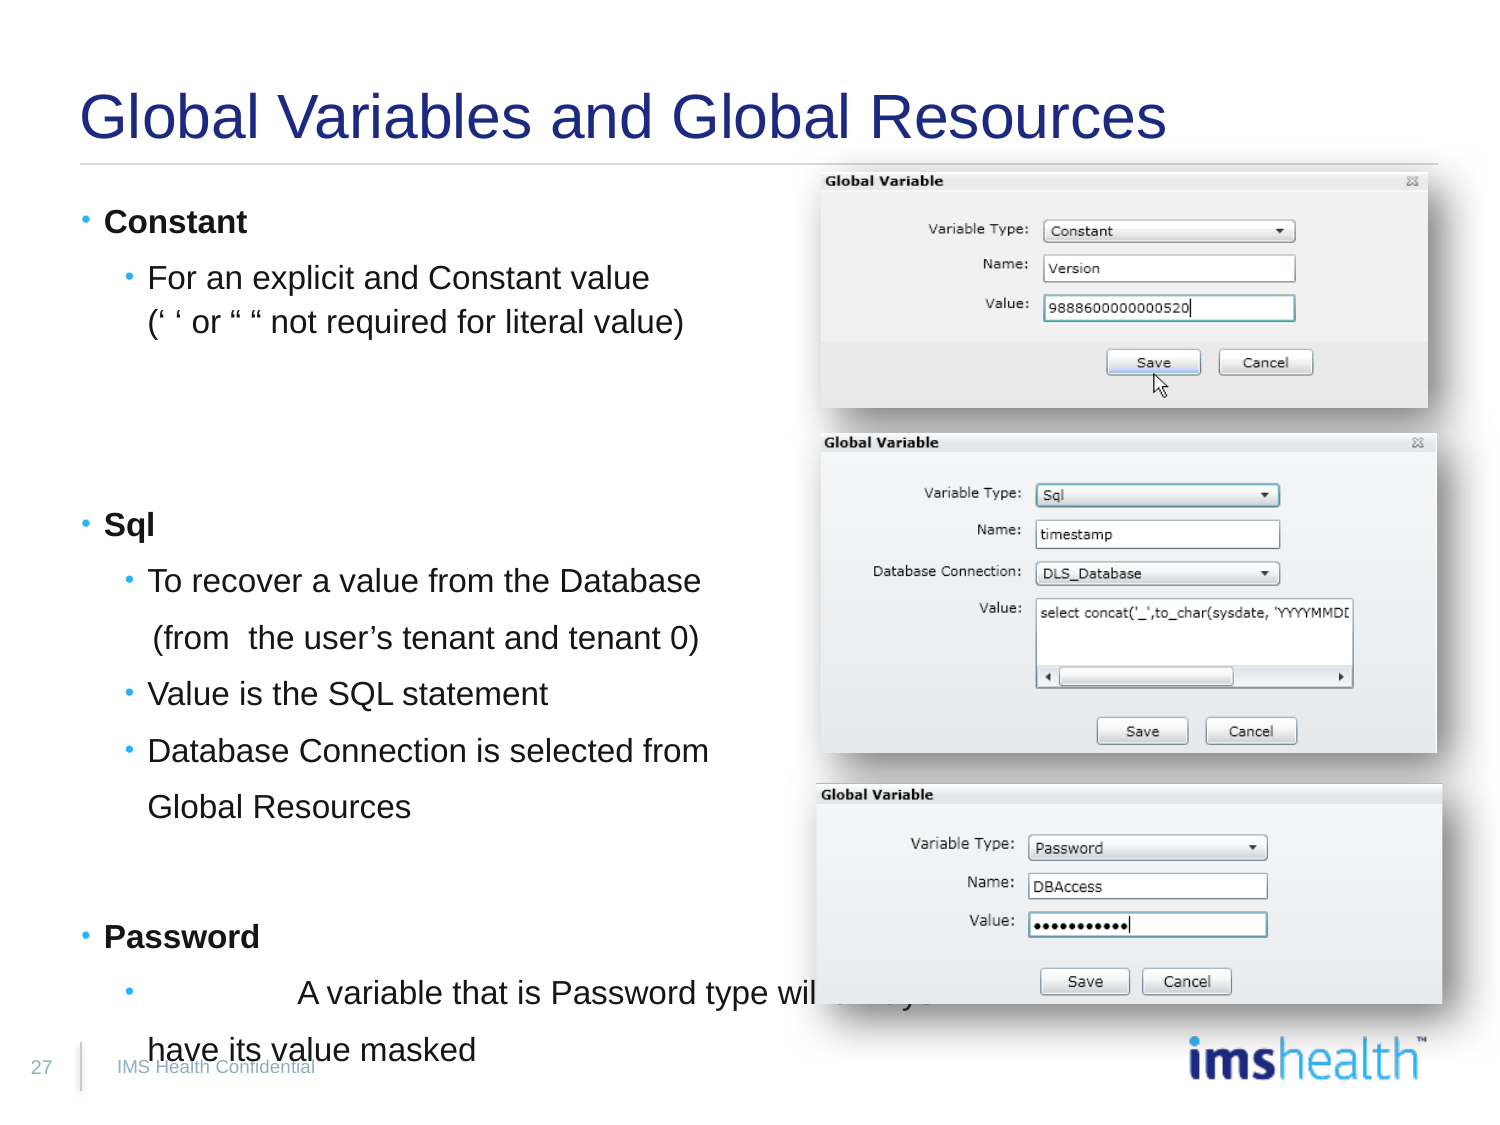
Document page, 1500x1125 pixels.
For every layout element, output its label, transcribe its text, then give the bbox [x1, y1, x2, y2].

title Global Variables and Global Resources [79, 12, 1438, 152]
picture [820, 172, 1429, 408]
picture [820, 432, 1438, 753]
footer IMS Health Confidential [102, 1036, 1042, 1097]
list Constant For an explicit and Constant value (‘ ‘ or “ “ not required for literal value) Sql To recover a value from the Database (from the user’s tenant and tenant 0) Value is the SQL statement Database Connection is selected from Global Resources Password A variable that is Password type will always have its value masked [81, 195, 815, 1097]
list Constant For an explicit and Constant value (‘ ‘ or “ “ not required for literal value) Sql To recover a value from the Database (from the user’s tenant and tenant 0) Value is the SQL statement Database Connection is selected from Global Resources Password A variable that is Password type will always have its value masked [1042, 1051, 1440, 1097]
picture [815, 782, 1443, 1004]
